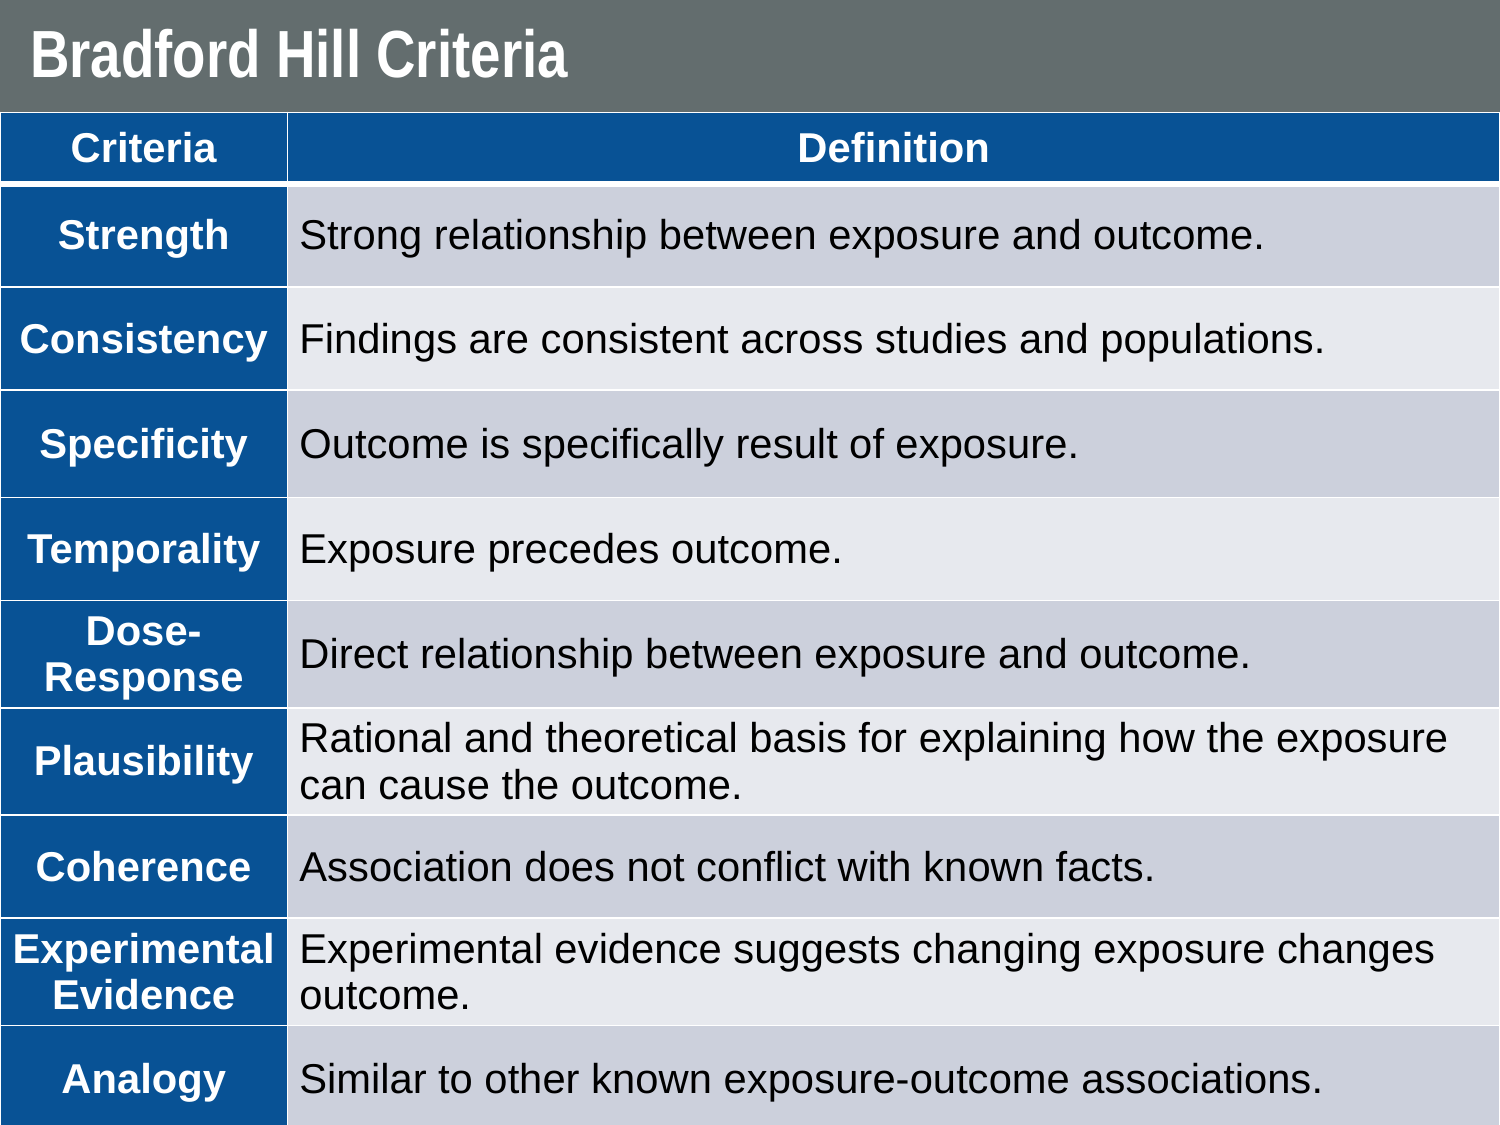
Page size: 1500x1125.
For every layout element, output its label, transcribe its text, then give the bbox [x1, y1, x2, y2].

table_cell Strong relationship between exposure and outcome. [288, 187, 1499, 286]
title Bradford Hill Criteria [0, 0, 1500, 112]
table_cell Experimental Evidence [1, 919, 287, 1025]
table_header Definition [288, 113, 1499, 181]
table_cell Dose-Response [1, 601, 287, 707]
table_cell Outcome is specifically result of exposure. [288, 391, 1499, 497]
table_cell Direct relationship between exposure and outcome. [288, 601, 1499, 707]
table_cell Similar to other known exposure-outcome associations. [288, 1026, 1499, 1125]
table_header Criteria [1, 113, 287, 181]
table_cell Analogy [1, 1026, 287, 1125]
table_cell Experimental evidence suggests changing exposure changes outcome. [288, 919, 1499, 1025]
table_cell Plausibility [1, 709, 287, 814]
table_cell Exposure precedes outcome. [288, 498, 1499, 600]
table_cell Findings are consistent across studies and populations. [288, 288, 1499, 389]
table_cell Coherence [1, 816, 287, 917]
table_cell Association does not conflict with known facts. [288, 816, 1499, 917]
table_cell Temporality [1, 498, 287, 600]
table_cell Strength [1, 187, 287, 286]
table_cell Rational and theoretical basis for explaining how the exposure can cause the outcome. [288, 709, 1499, 814]
table_cell Specificity [1, 391, 287, 497]
table_cell Consistency [1, 288, 287, 389]
